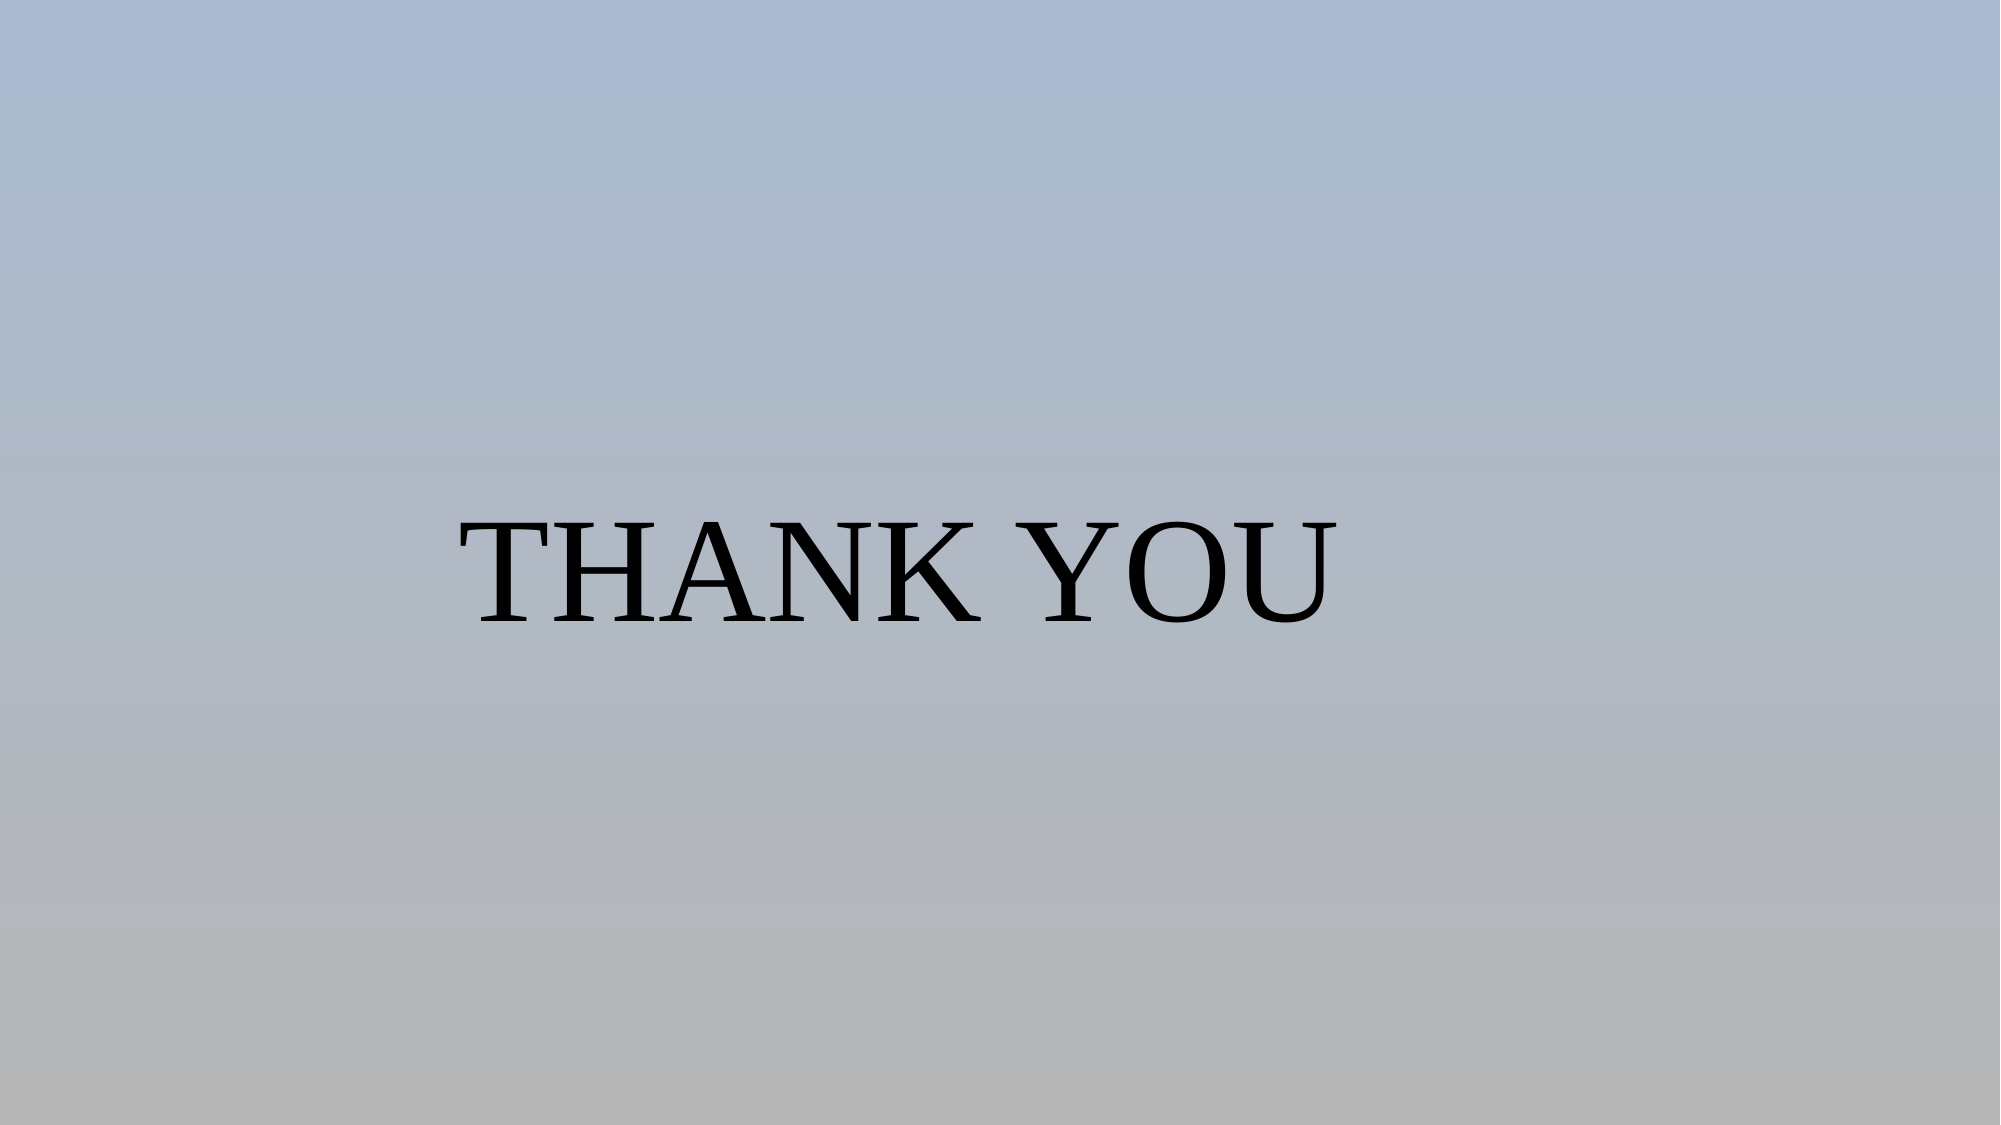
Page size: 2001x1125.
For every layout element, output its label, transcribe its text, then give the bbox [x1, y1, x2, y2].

text_box THANK YOU [443, 463, 1557, 659]
